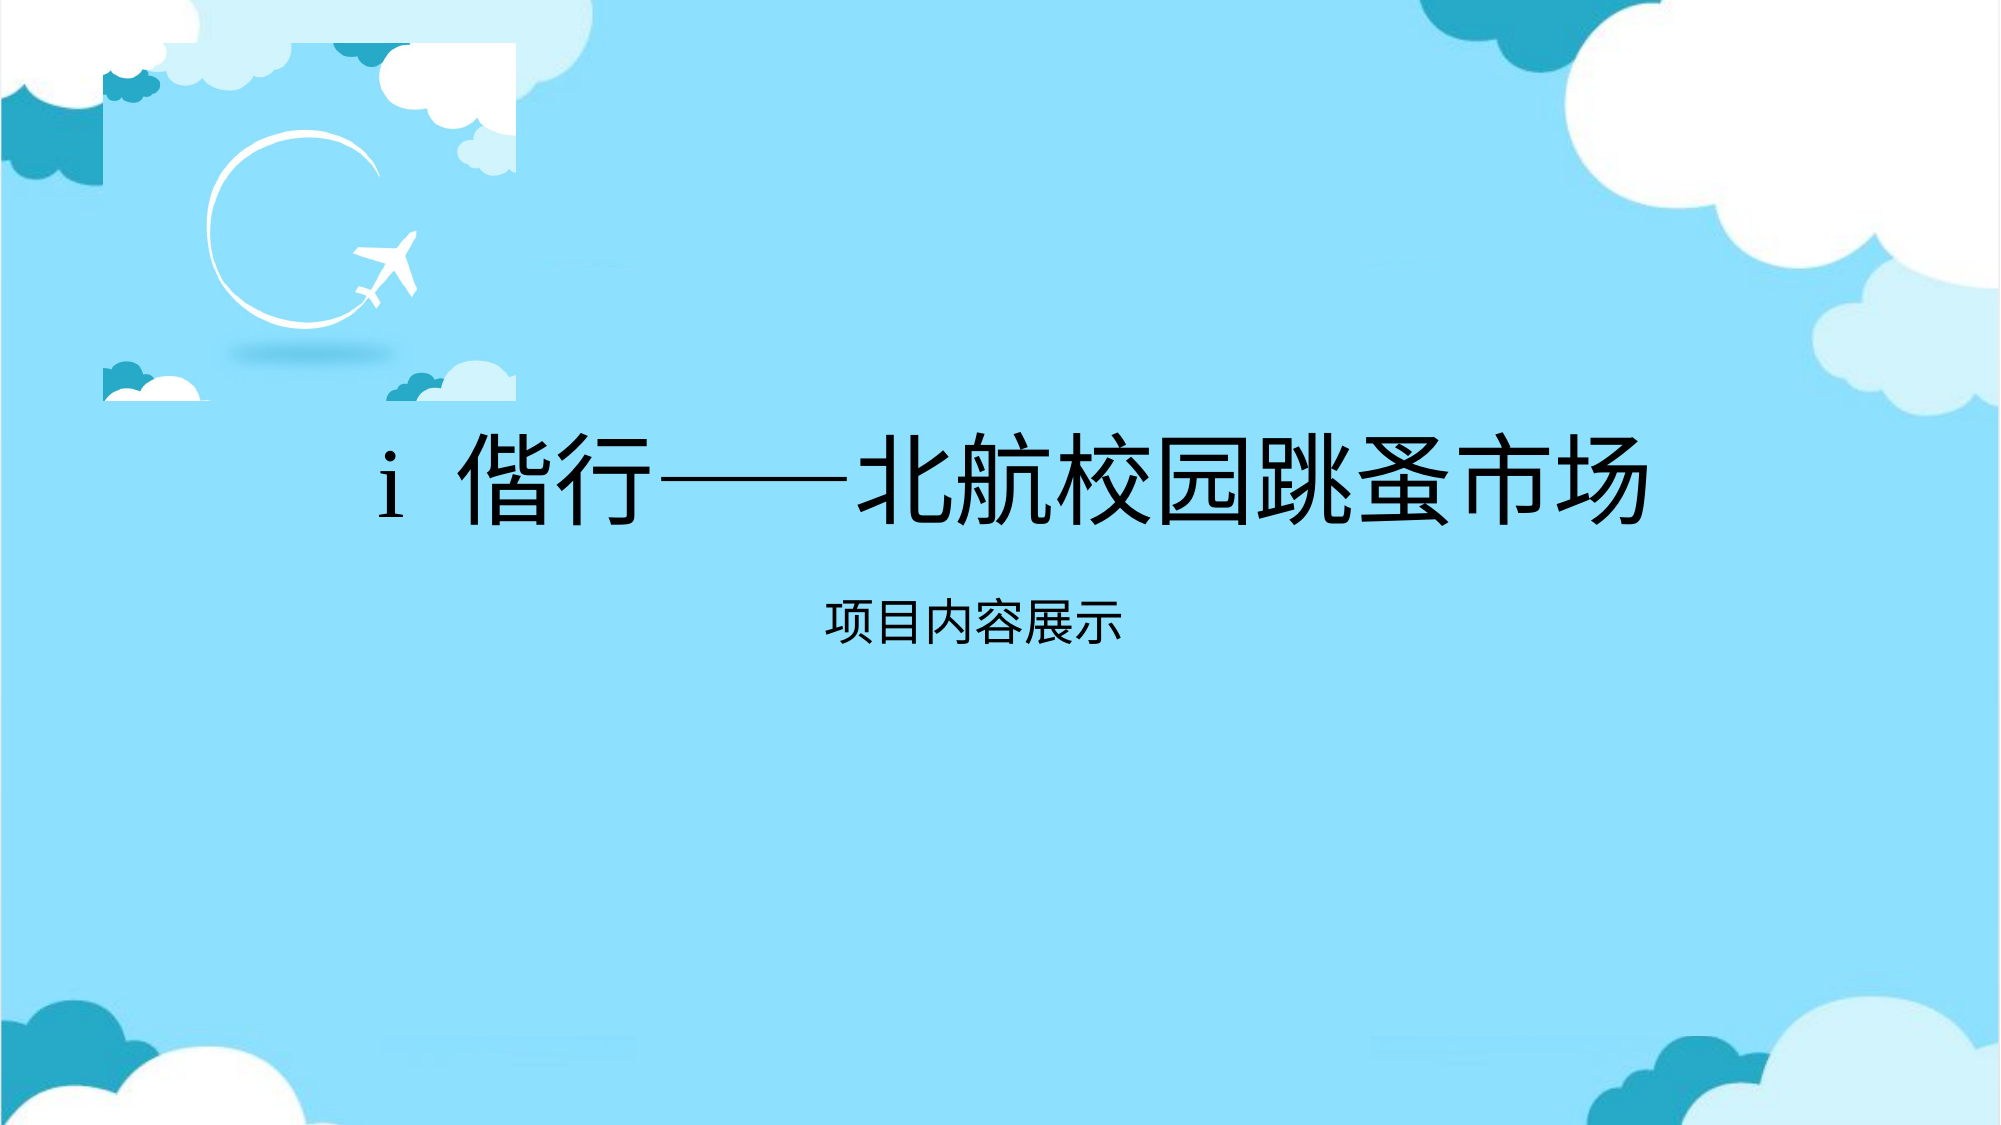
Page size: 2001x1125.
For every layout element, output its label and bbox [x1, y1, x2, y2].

text_box [1, 0, 1999, 1125]
picture [103, 43, 516, 401]
